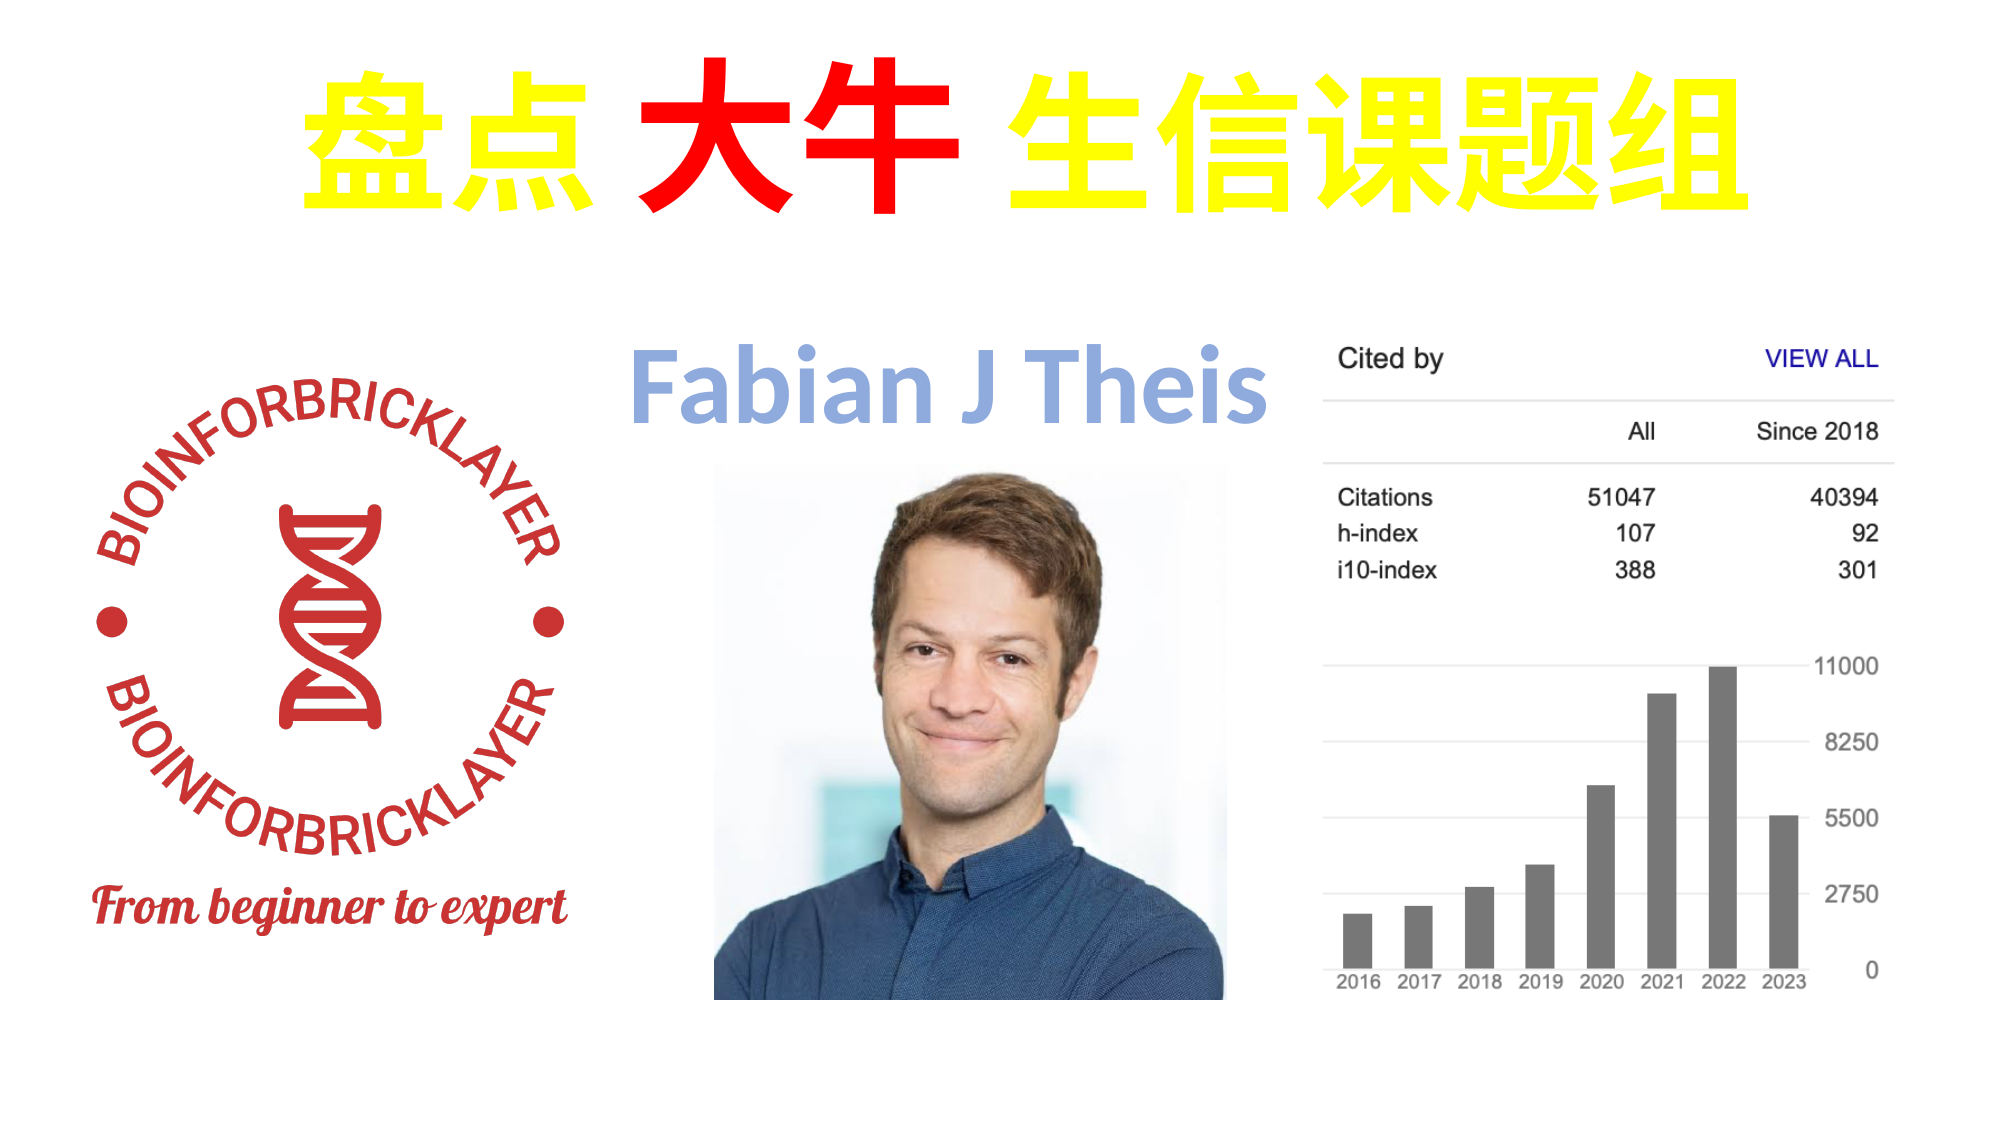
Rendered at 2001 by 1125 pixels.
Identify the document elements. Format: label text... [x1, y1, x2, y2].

text_box Fabian J Theis [613, 303, 1286, 454]
picture [0, 378, 1227, 1000]
picture [1304, 309, 1908, 1020]
text_box 盘点 大牛 生信课题组 [165, 25, 1887, 241]
